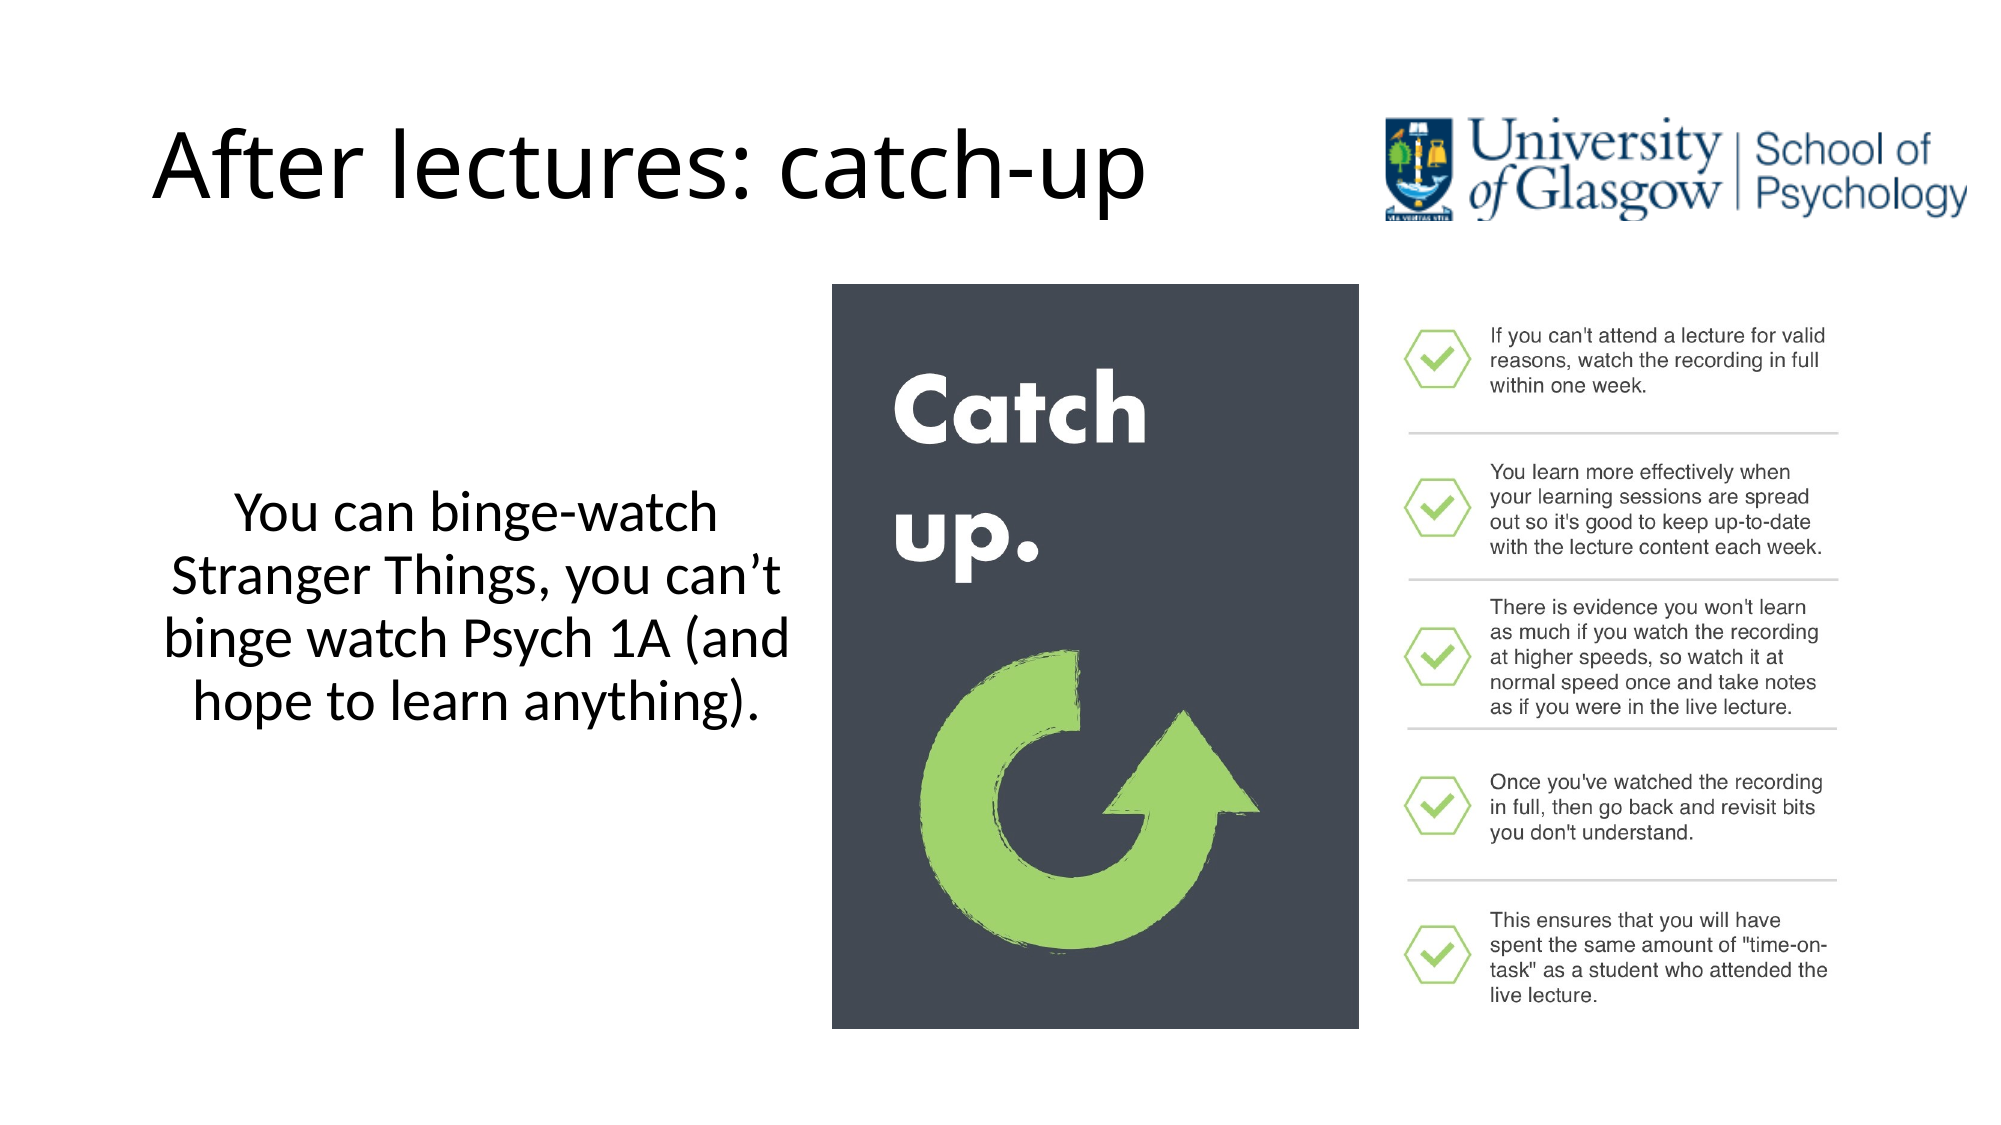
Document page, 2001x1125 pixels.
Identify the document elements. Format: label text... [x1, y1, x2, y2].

picture [831, 284, 1885, 1029]
list You can binge-watch Stranger Things, you can’t binge watch Psych 1A (and hope to learn anything). [137, 299, 817, 1014]
title After lectures: catch-up [137, 59, 1863, 278]
picture [1385, 116, 1967, 221]
